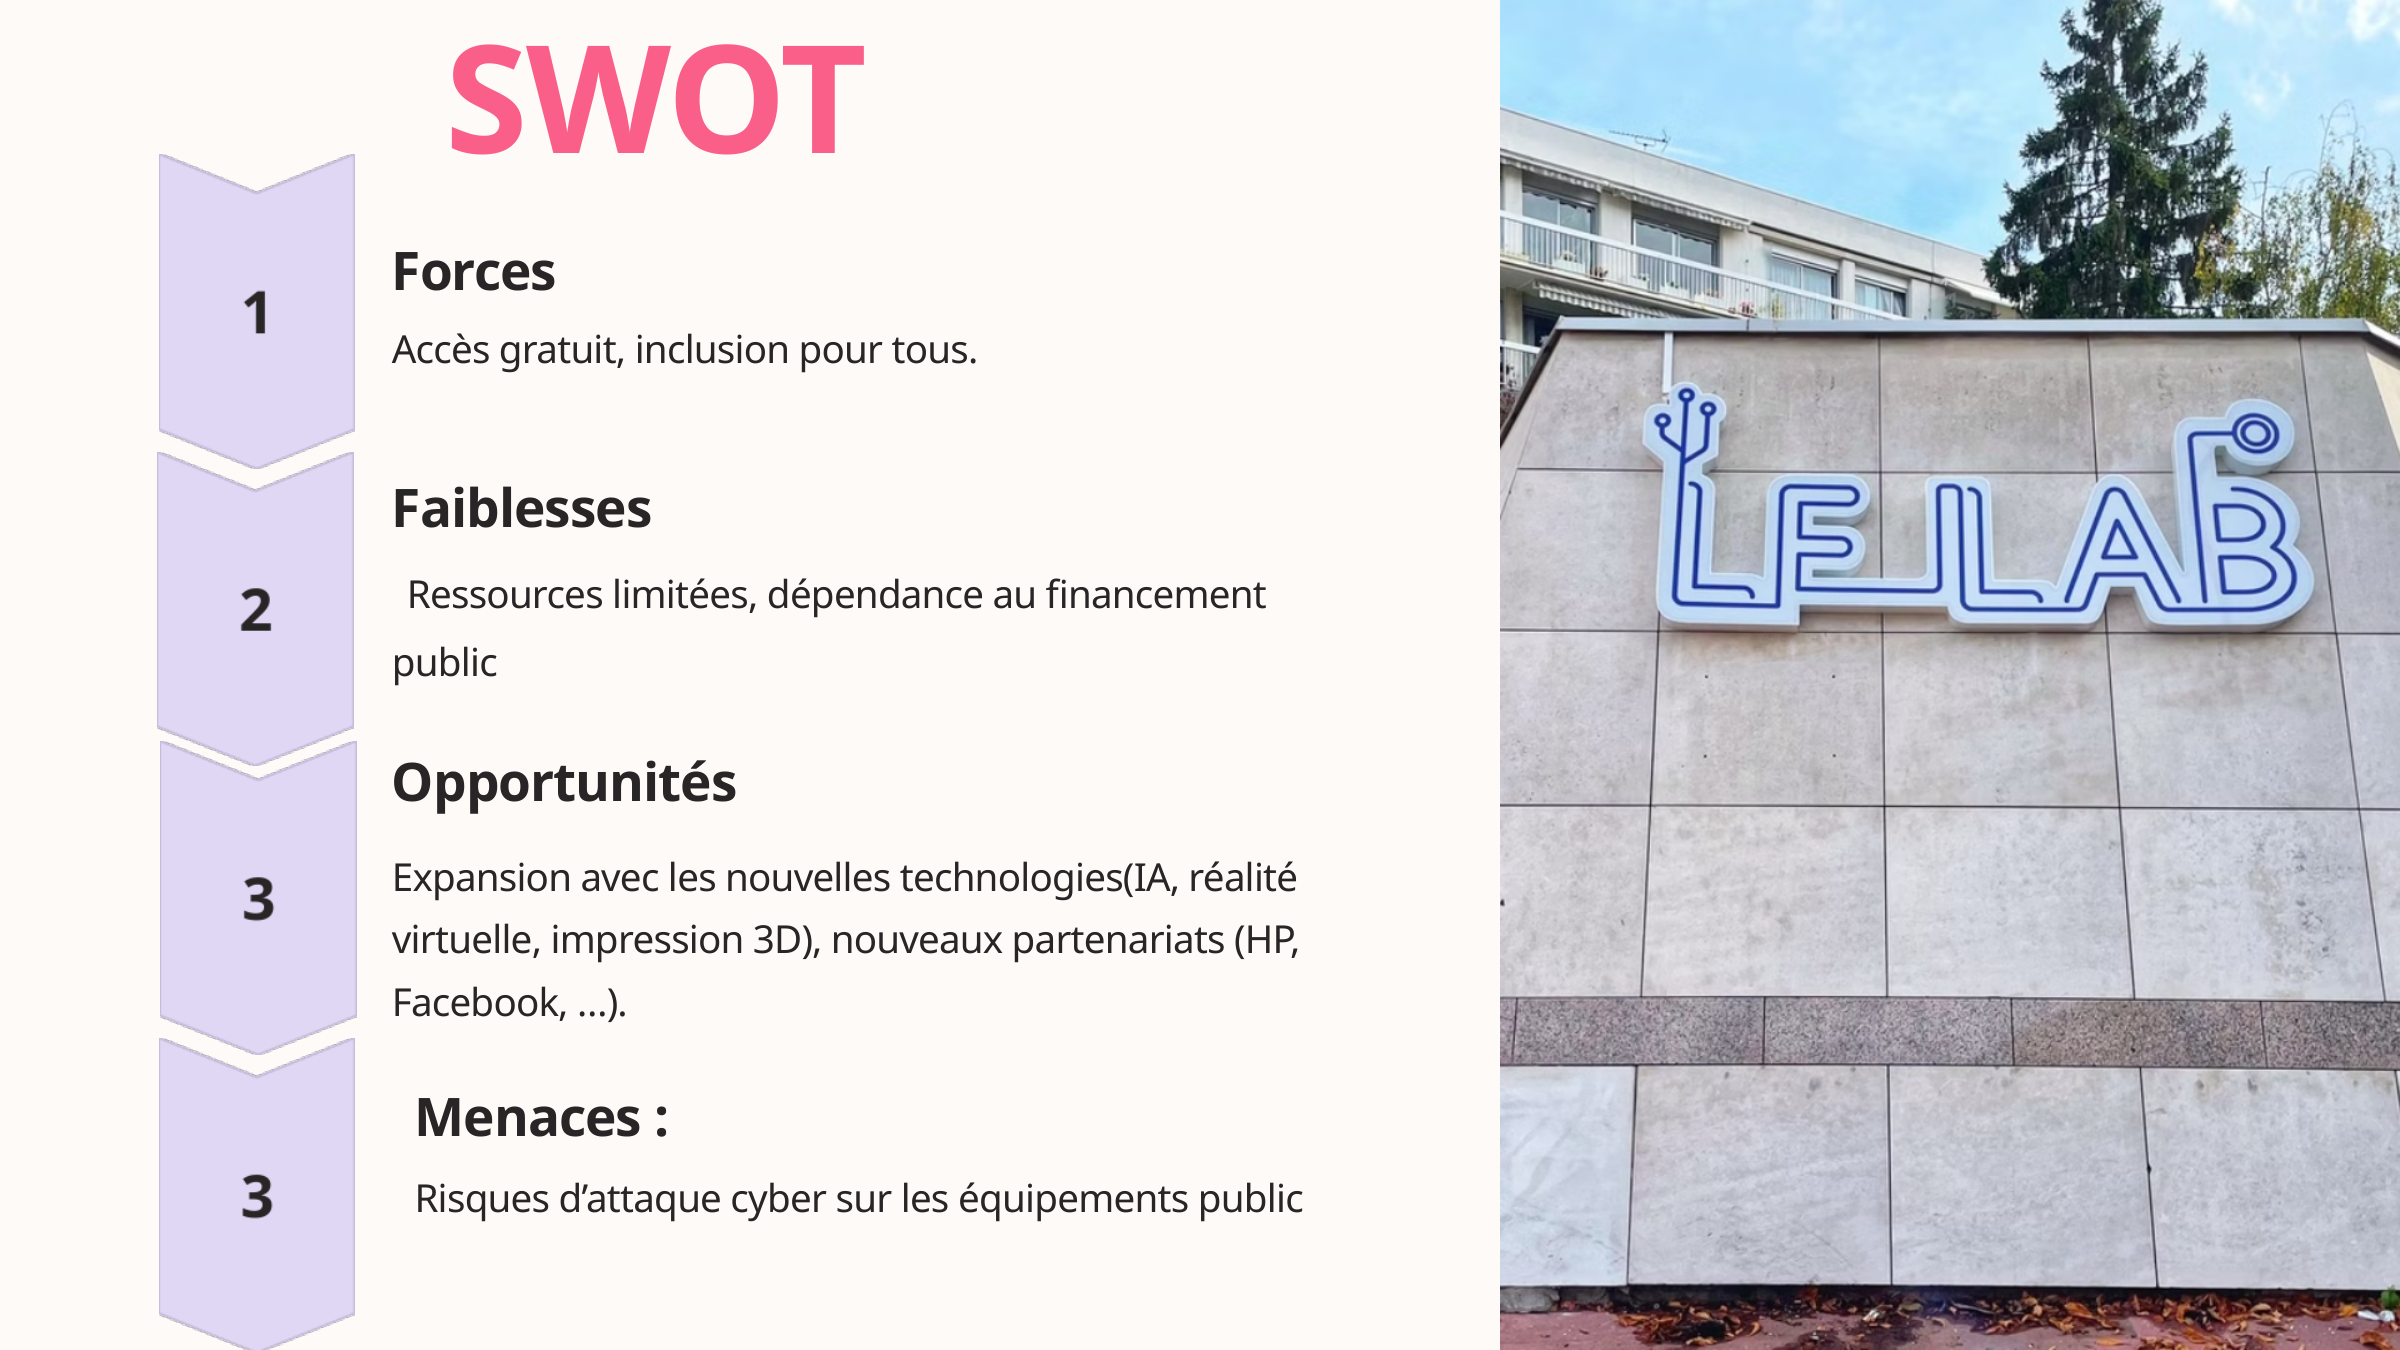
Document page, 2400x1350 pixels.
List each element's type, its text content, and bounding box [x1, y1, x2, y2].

text_box Risques d’attaque cyber sur les équipements public [414, 1174, 1386, 1300]
text_box Ressources limitées, dépendance au financement public [391, 558, 1363, 685]
text_box Expansion avec les nouvelles technologies(IA, réalité virtuelle, impression 3D), nouveaux partenariats (HP, Facebook, …). [391, 836, 1363, 962]
text_box Forces [391, 233, 1016, 302]
text_box Accès gratuit, inclusion pour tous. [391, 324, 1363, 450]
text_box Opportunités [391, 745, 1048, 813]
picture [157, 154, 357, 1350]
text_box Faiblesses [391, 471, 993, 539]
text_box SWOT [137, 49, 1215, 184]
text_box Menaces : [414, 1080, 1071, 1148]
picture [1499, 0, 2400, 1350]
